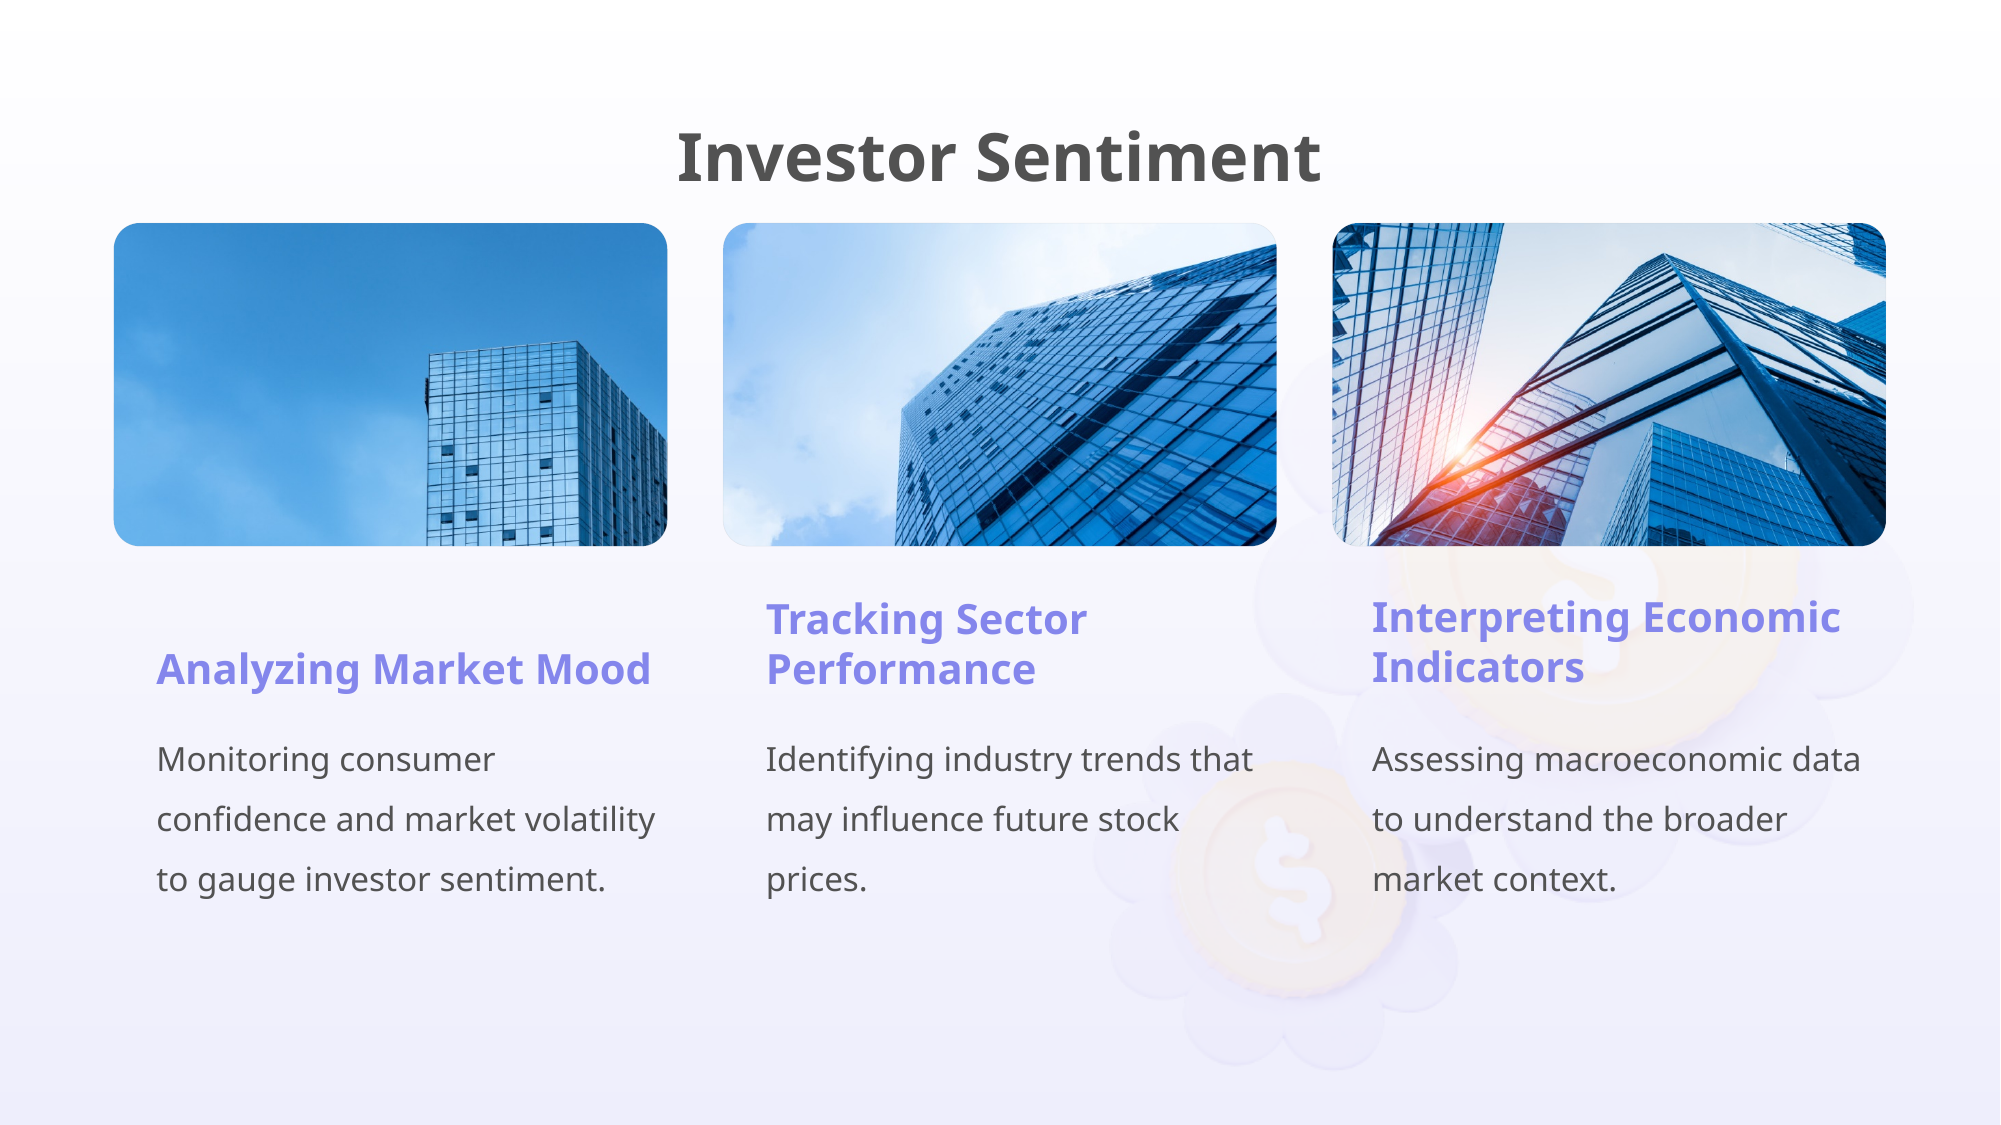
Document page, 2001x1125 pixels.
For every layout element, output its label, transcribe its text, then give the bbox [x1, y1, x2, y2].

text_box Analyzing Market Mood [156, 558, 668, 693]
text_box Identifying industry trends that may influence future stock prices. [765, 718, 1277, 1017]
picture [113, 223, 668, 547]
text_box Tracking Sector Performance [765, 558, 1277, 693]
picture [1332, 223, 1886, 547]
title Investor Sentiment [114, 64, 1886, 195]
text_box Interpreting Economic Indicators [1372, 556, 1883, 691]
picture [723, 223, 1277, 547]
text_box Assessing macroeconomic data to understand the broader market context. [1372, 718, 1883, 1017]
text_box Monitoring consumer confidence and market volatility to gauge investor sentiment. [156, 718, 668, 1017]
